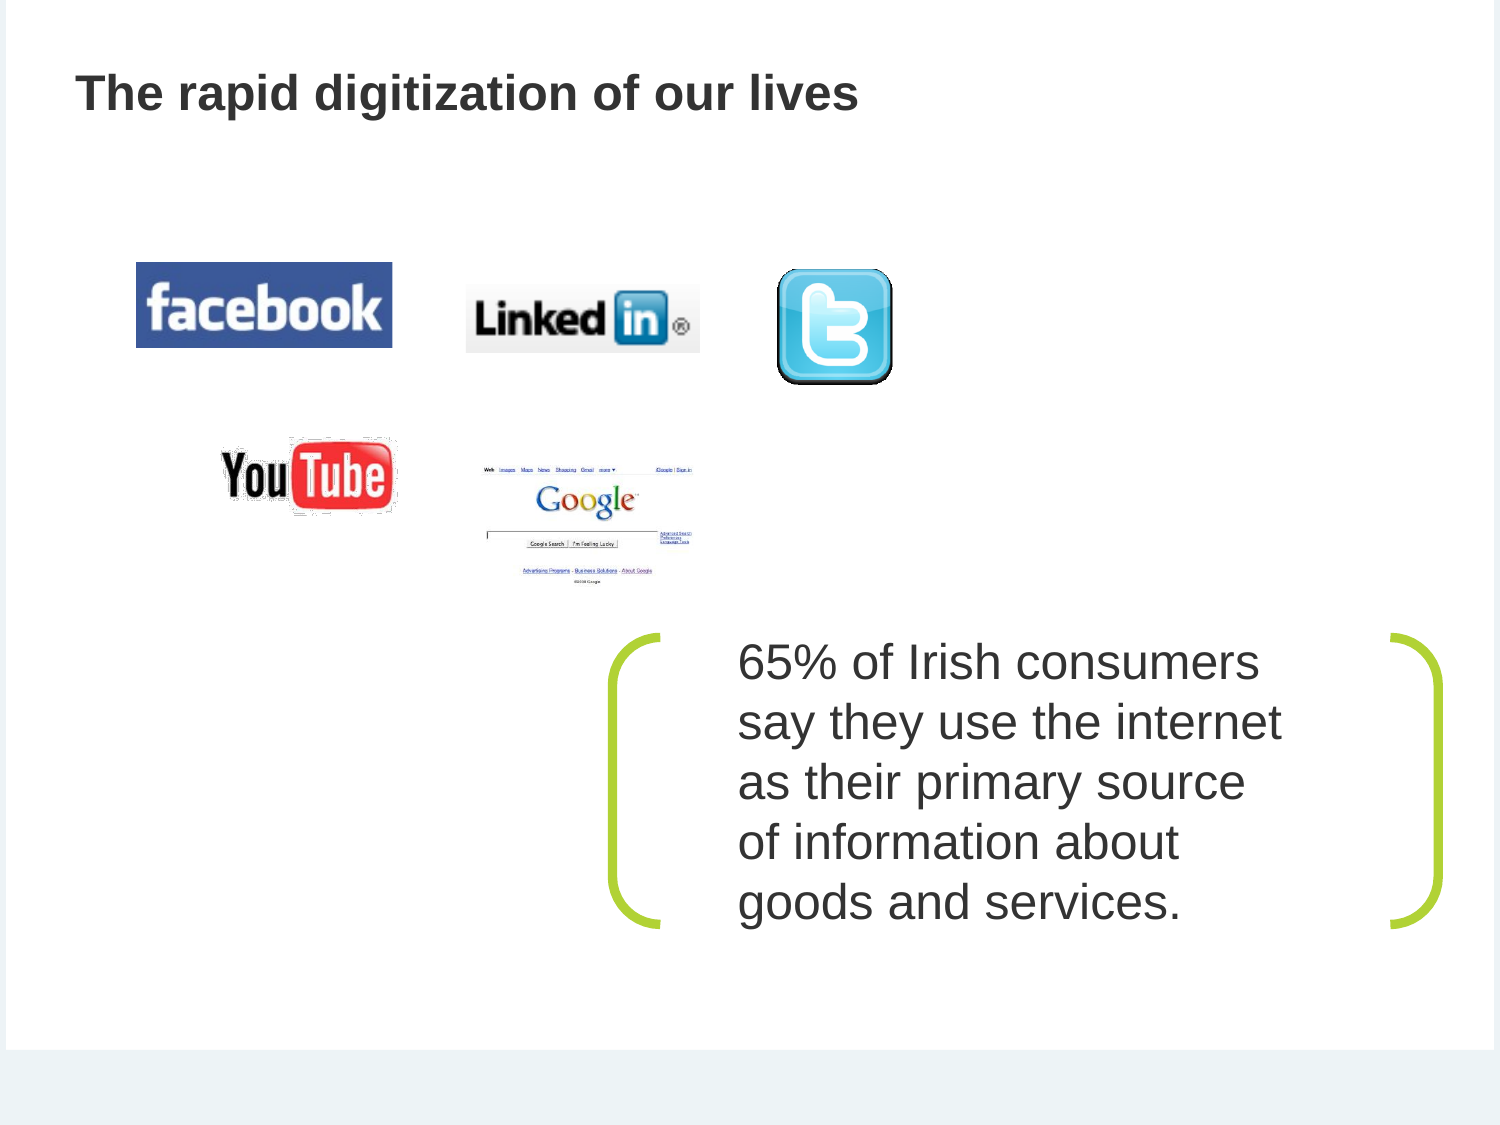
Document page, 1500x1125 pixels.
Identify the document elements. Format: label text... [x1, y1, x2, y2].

text_box [1390, 637, 1439, 925]
text_box [136, 262, 393, 348]
text_box [215, 381, 400, 566]
text_box [465, 284, 700, 353]
title The rapid digitization of our lives [72, 60, 1428, 176]
text_box 65% of Irish consumers say they use the internet as their primary source of information about goods and services. [735, 629, 1288, 932]
text_box [774, 266, 895, 387]
text_box [612, 637, 661, 925]
text_box [480, 465, 694, 587]
